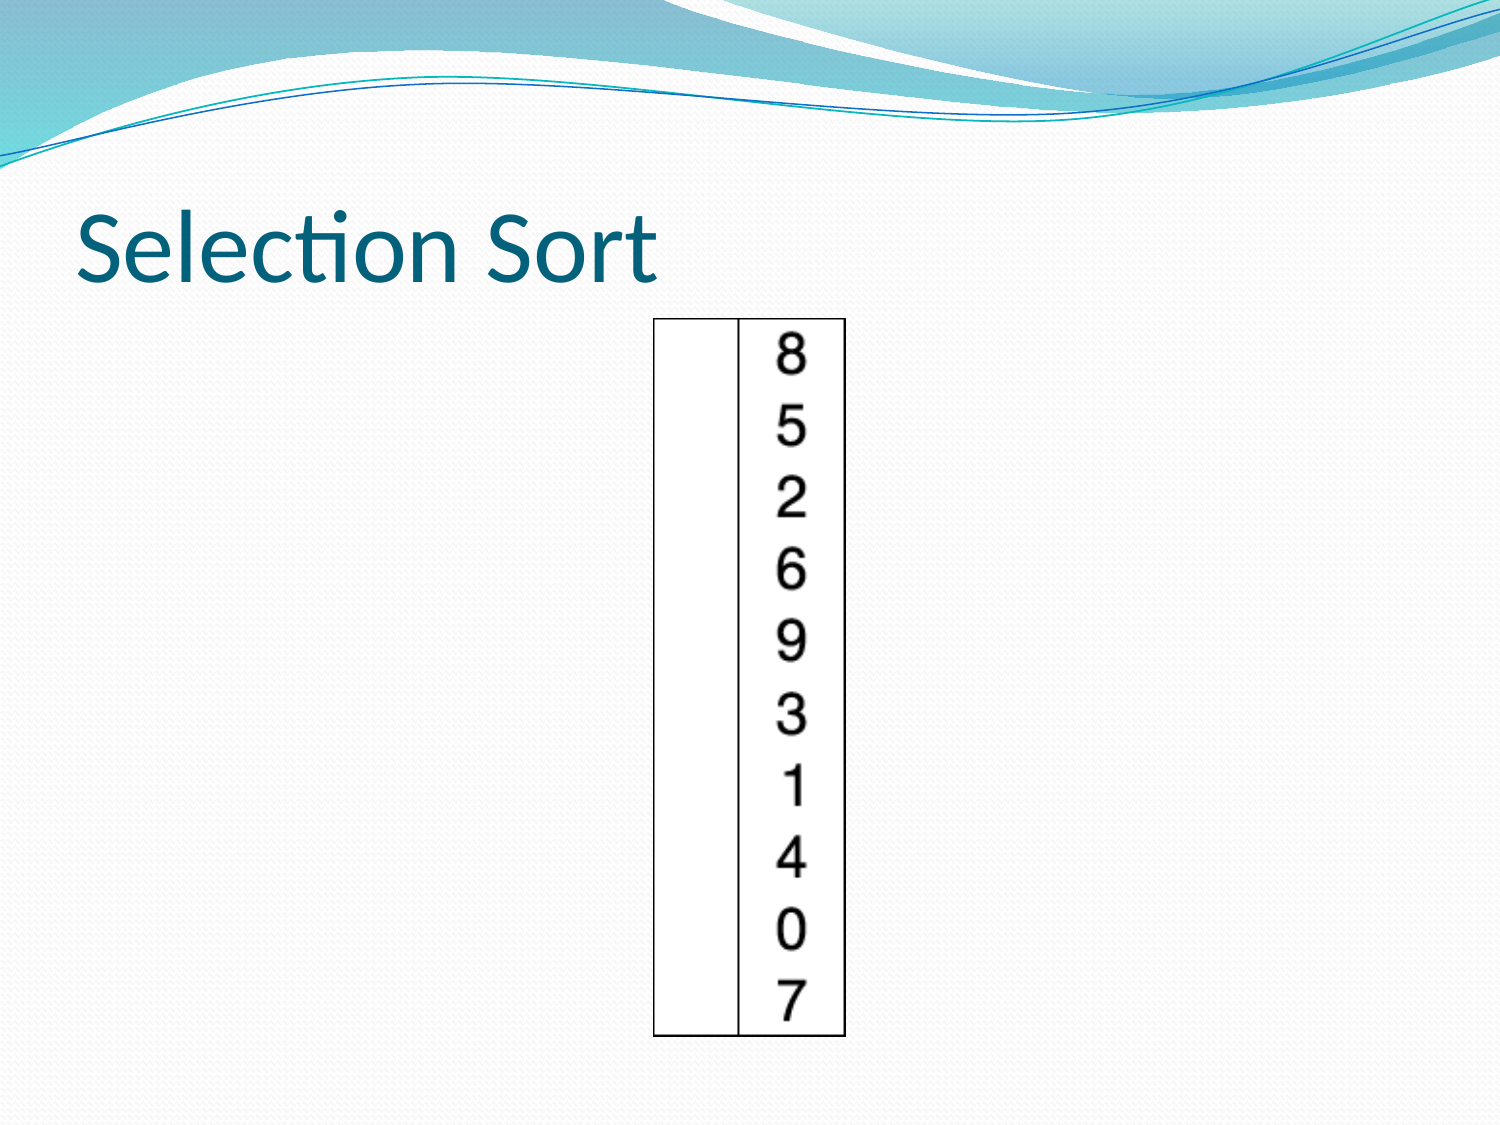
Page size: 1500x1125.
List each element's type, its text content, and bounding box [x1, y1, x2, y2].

title Selection Sort [75, 115, 1425, 303]
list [652, 317, 848, 1038]
